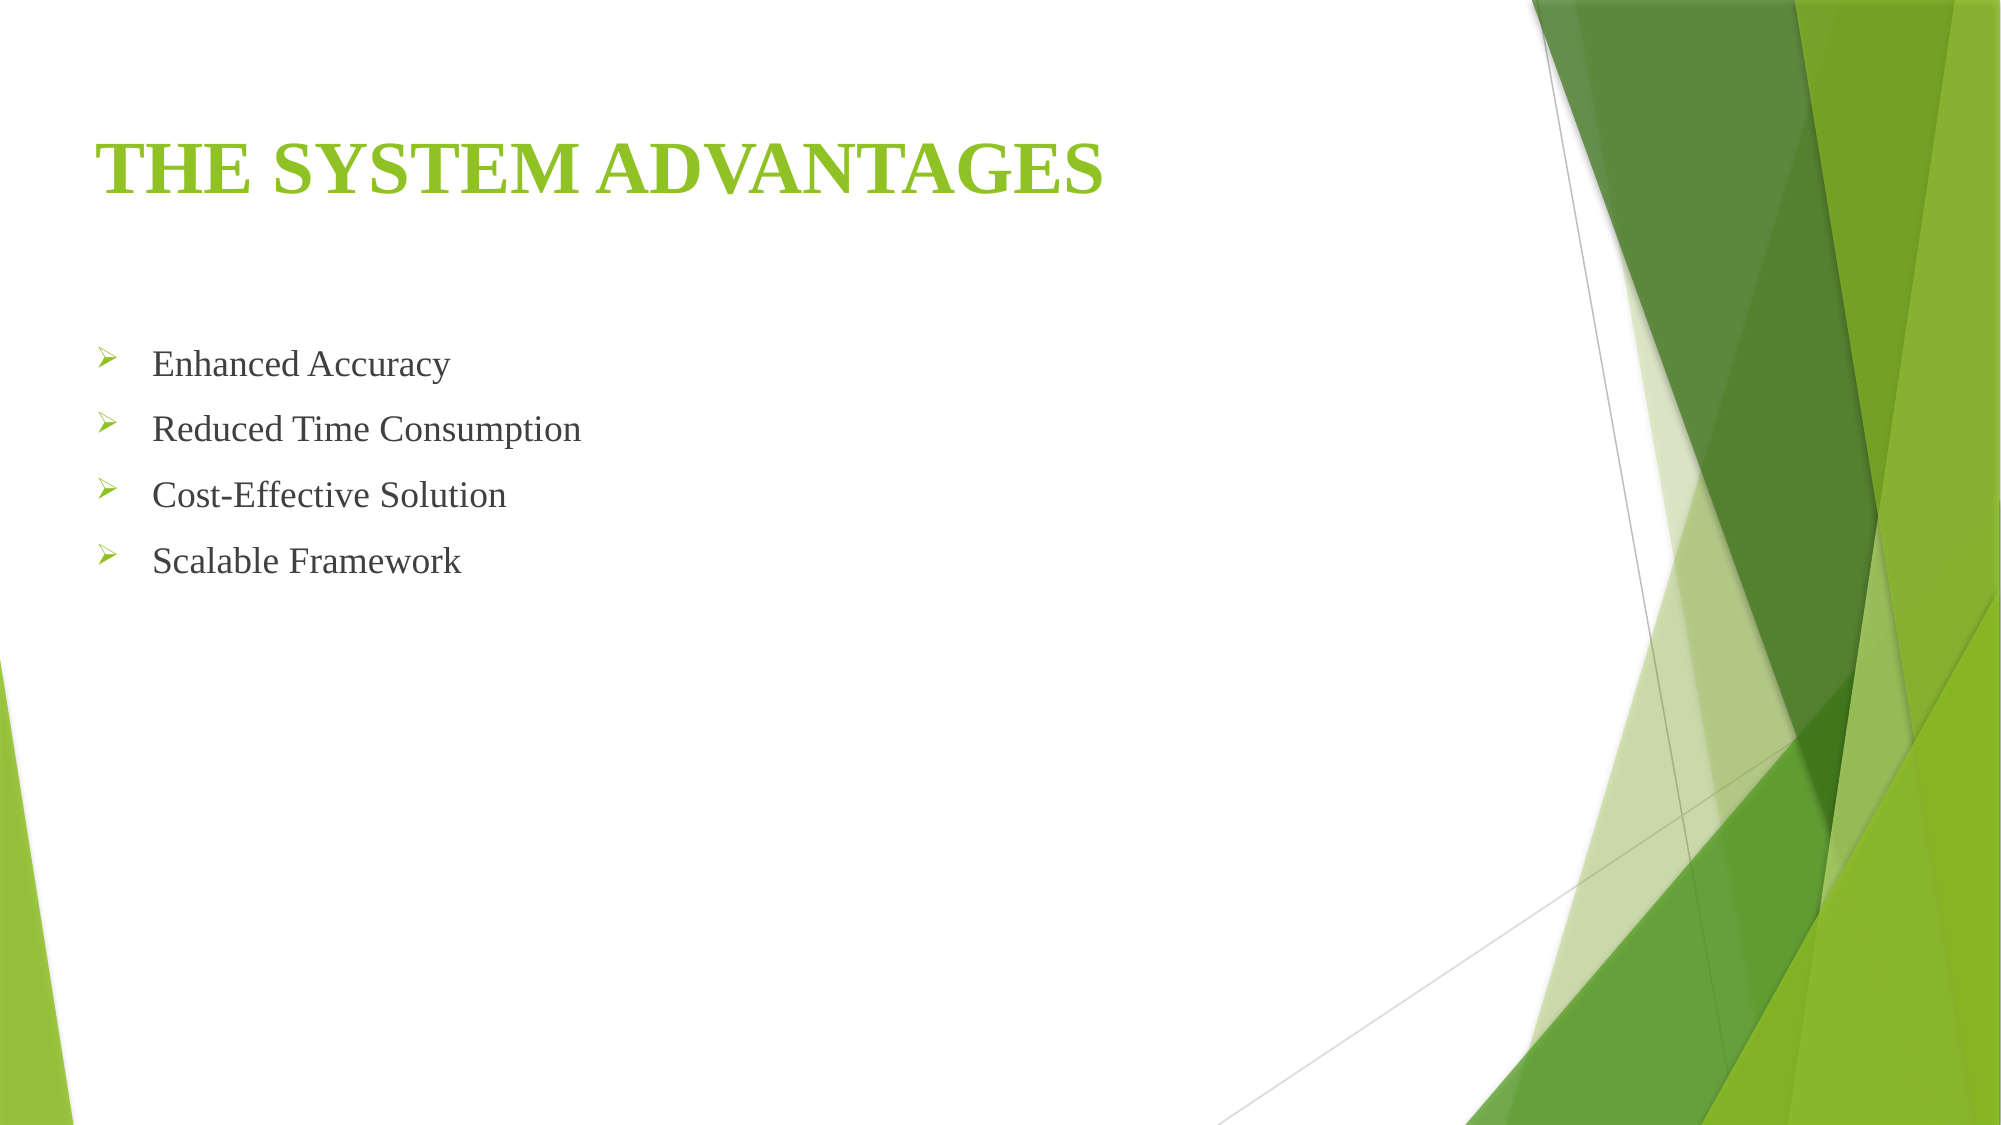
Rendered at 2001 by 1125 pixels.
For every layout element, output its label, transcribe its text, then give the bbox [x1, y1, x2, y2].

list Enhanced Accuracy Reduced Time Consumption Cost-Effective Solution Scalable Framework [80, 330, 1038, 794]
title THE SYSTEM ADVANTAGES [80, 110, 1552, 281]
